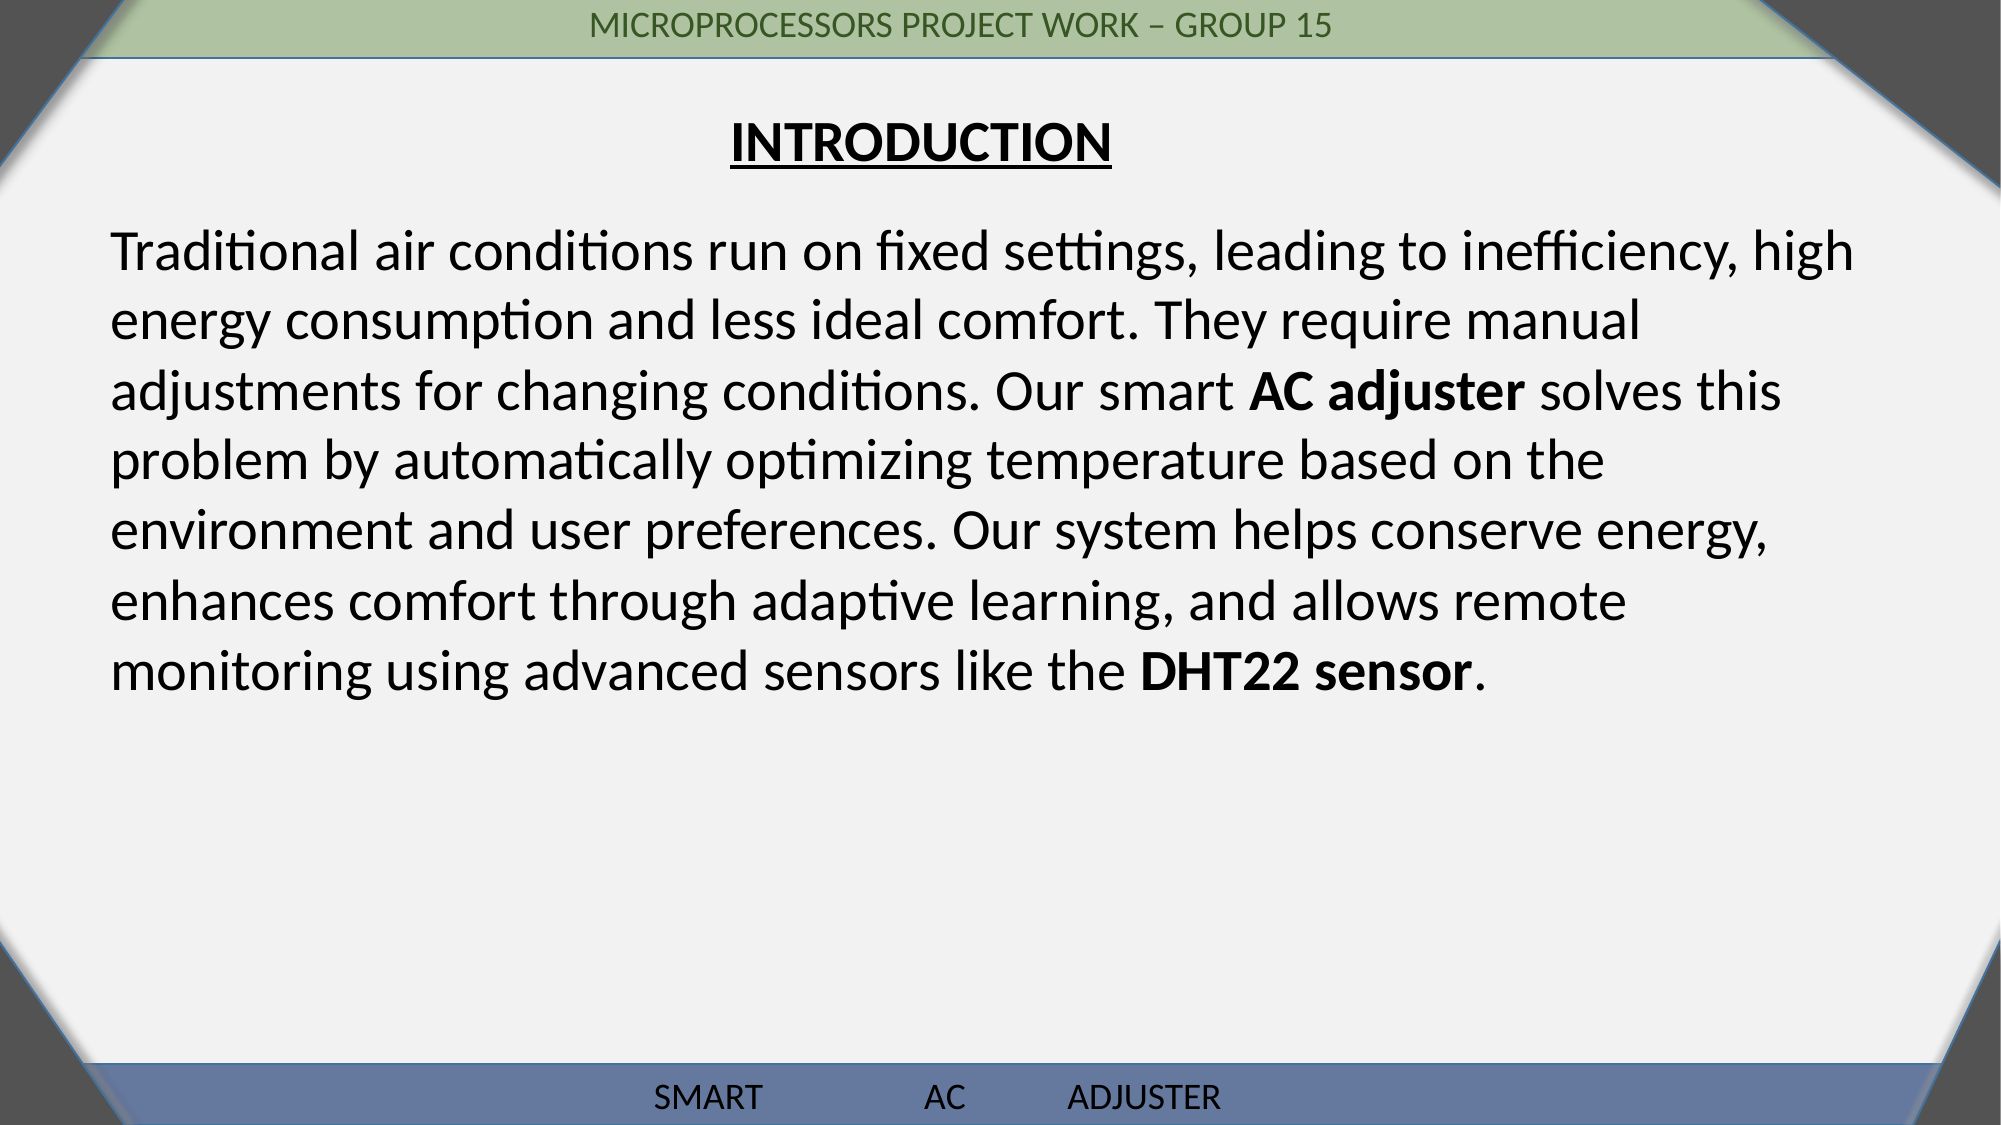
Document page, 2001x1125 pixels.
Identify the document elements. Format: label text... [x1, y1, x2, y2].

text_box INTRODUCTION [715, 95, 1128, 181]
text_box Traditional air conditions run on fixed settings, leading to inefficiency, high energy consumption and less ideal comfort. They require manual adjustments for changing conditions. Our smart AC adjuster solves this problem by automatically optimizing temperature based on the environment and user preferences. Our system helps conserve energy, enhances comfort through adaptive learning, and allows remote monitoring using advanced sensors like the DHT22 sensor. [95, 204, 1879, 709]
text_box SMART AC ADJUSTER [639, 1064, 1572, 1125]
